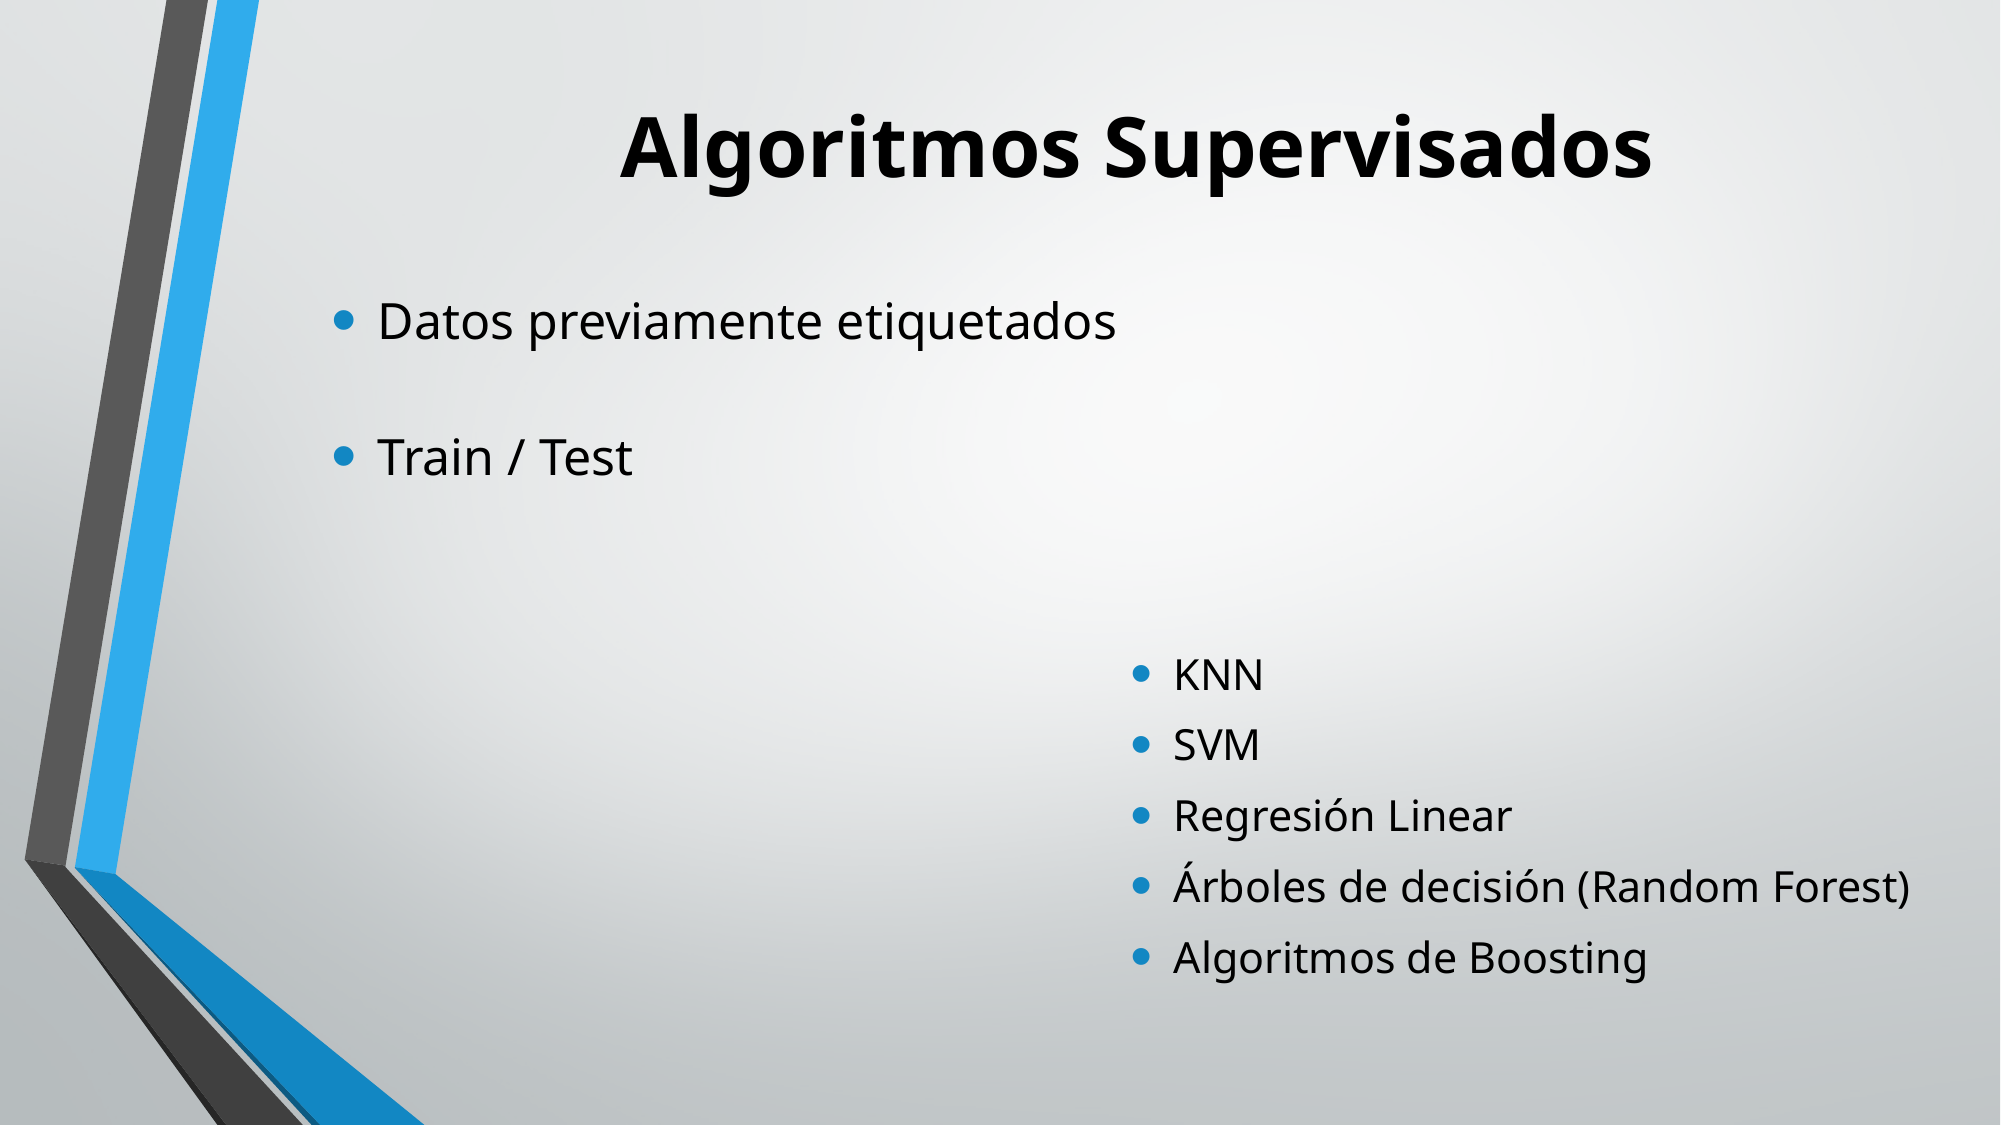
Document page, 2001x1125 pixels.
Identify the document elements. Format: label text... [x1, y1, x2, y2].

text_box KNN SVM Regresión Linear Árboles de decisión (Random Forest) Algoritmos de Boosting [1115, 638, 1952, 991]
title Algoritmos Supervisados [316, 0, 1960, 250]
text_box Train / Test [316, 387, 774, 524]
list Datos previamente etiquetados [316, 250, 1960, 388]
